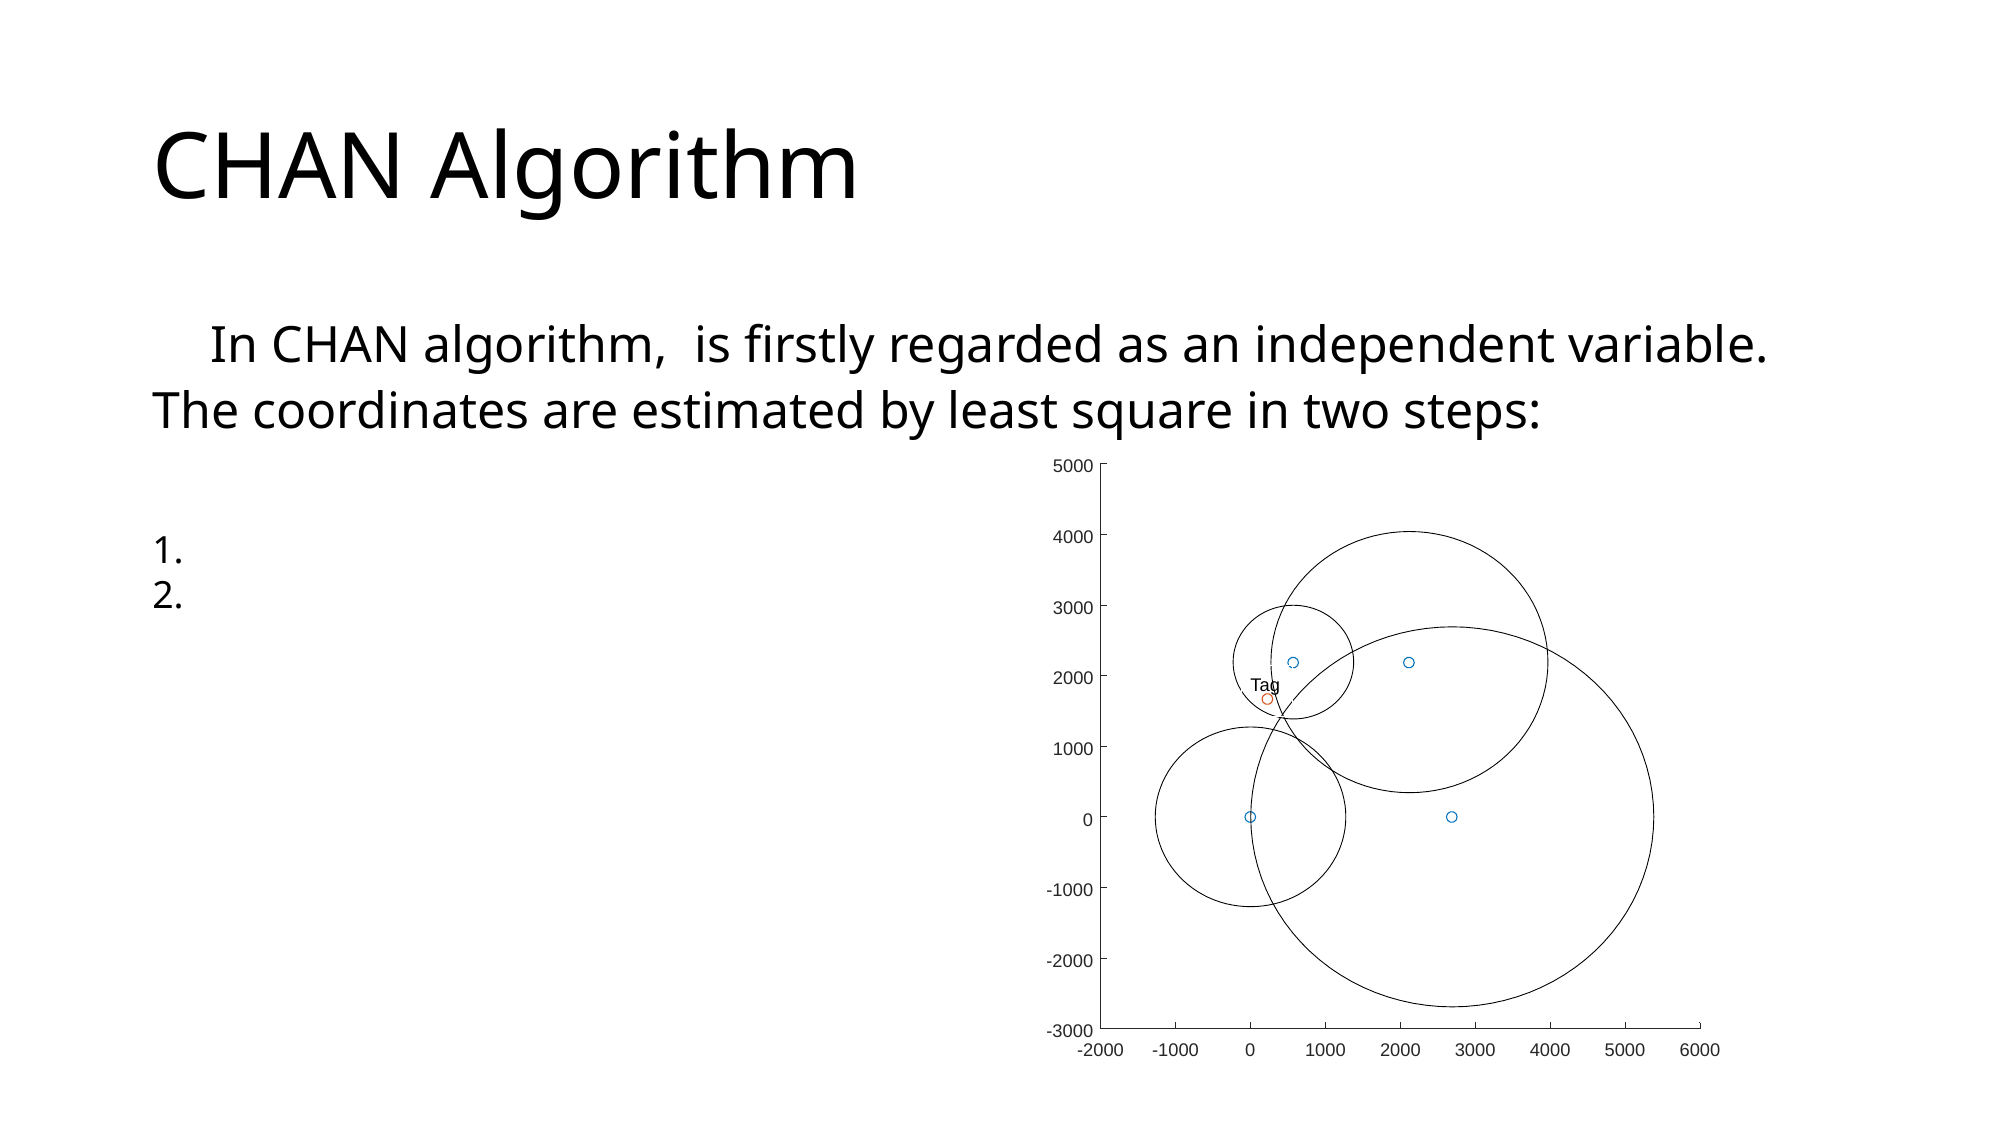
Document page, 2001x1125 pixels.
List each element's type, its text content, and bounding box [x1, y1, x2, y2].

picture [999, 411, 1773, 1104]
title CHAN Algorithm [137, 59, 1863, 278]
